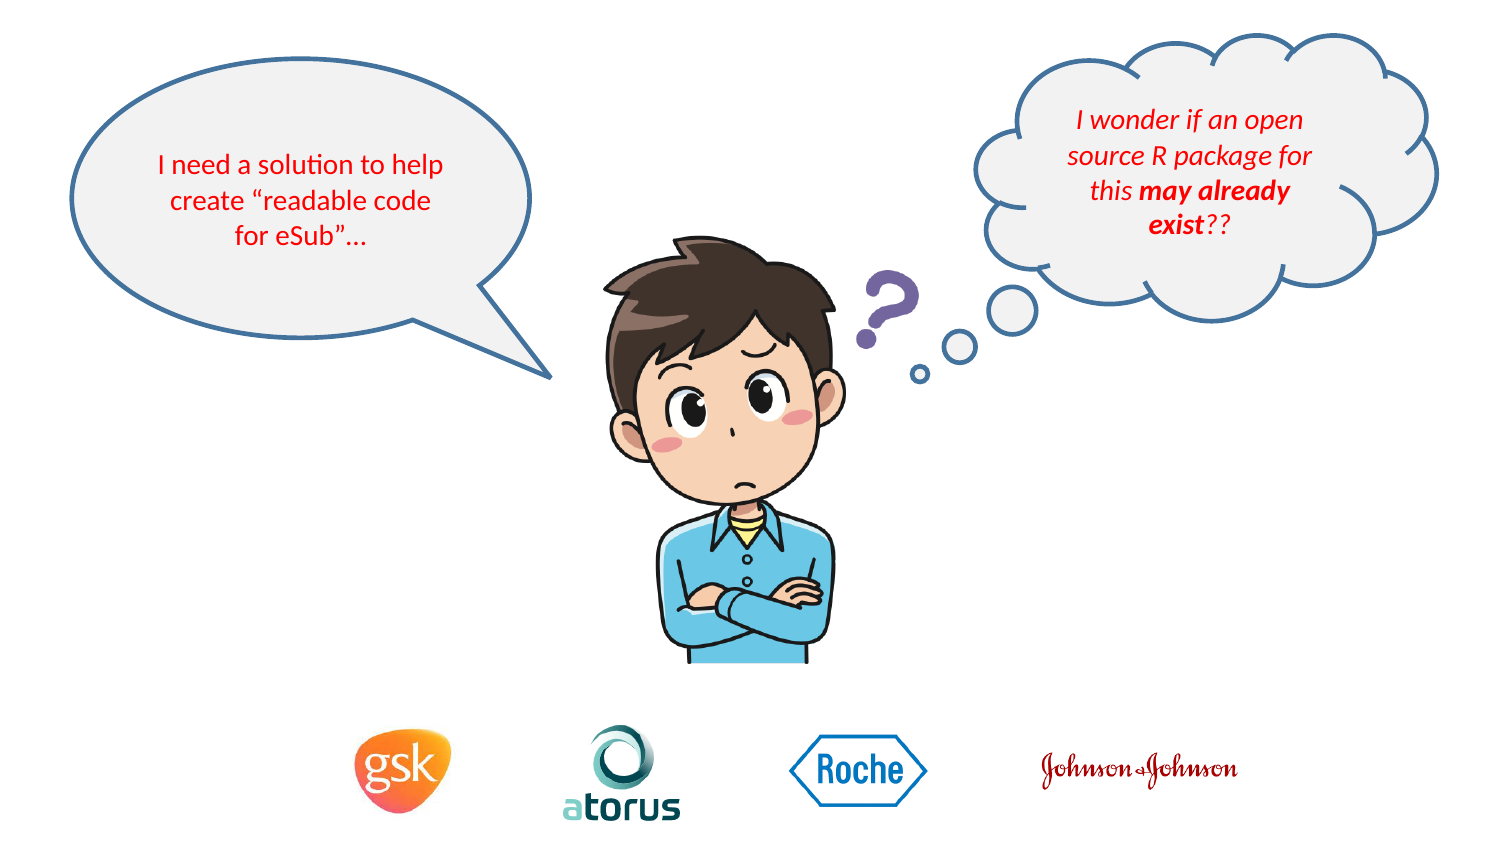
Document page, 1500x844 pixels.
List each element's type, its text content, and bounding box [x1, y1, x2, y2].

picture [295, 714, 509, 827]
picture [556, 719, 683, 822]
picture [785, 731, 931, 810]
text_box I need a solution to help create “readable code for eSub”… [70, 57, 545, 377]
picture [545, 233, 977, 664]
picture [1041, 715, 1238, 827]
text_box I wonder if an open source R package for this may already exist?? [987, 285, 1038, 336]
text_box I wonder if an open source R package for this may already exist?? [974, 34, 1438, 323]
